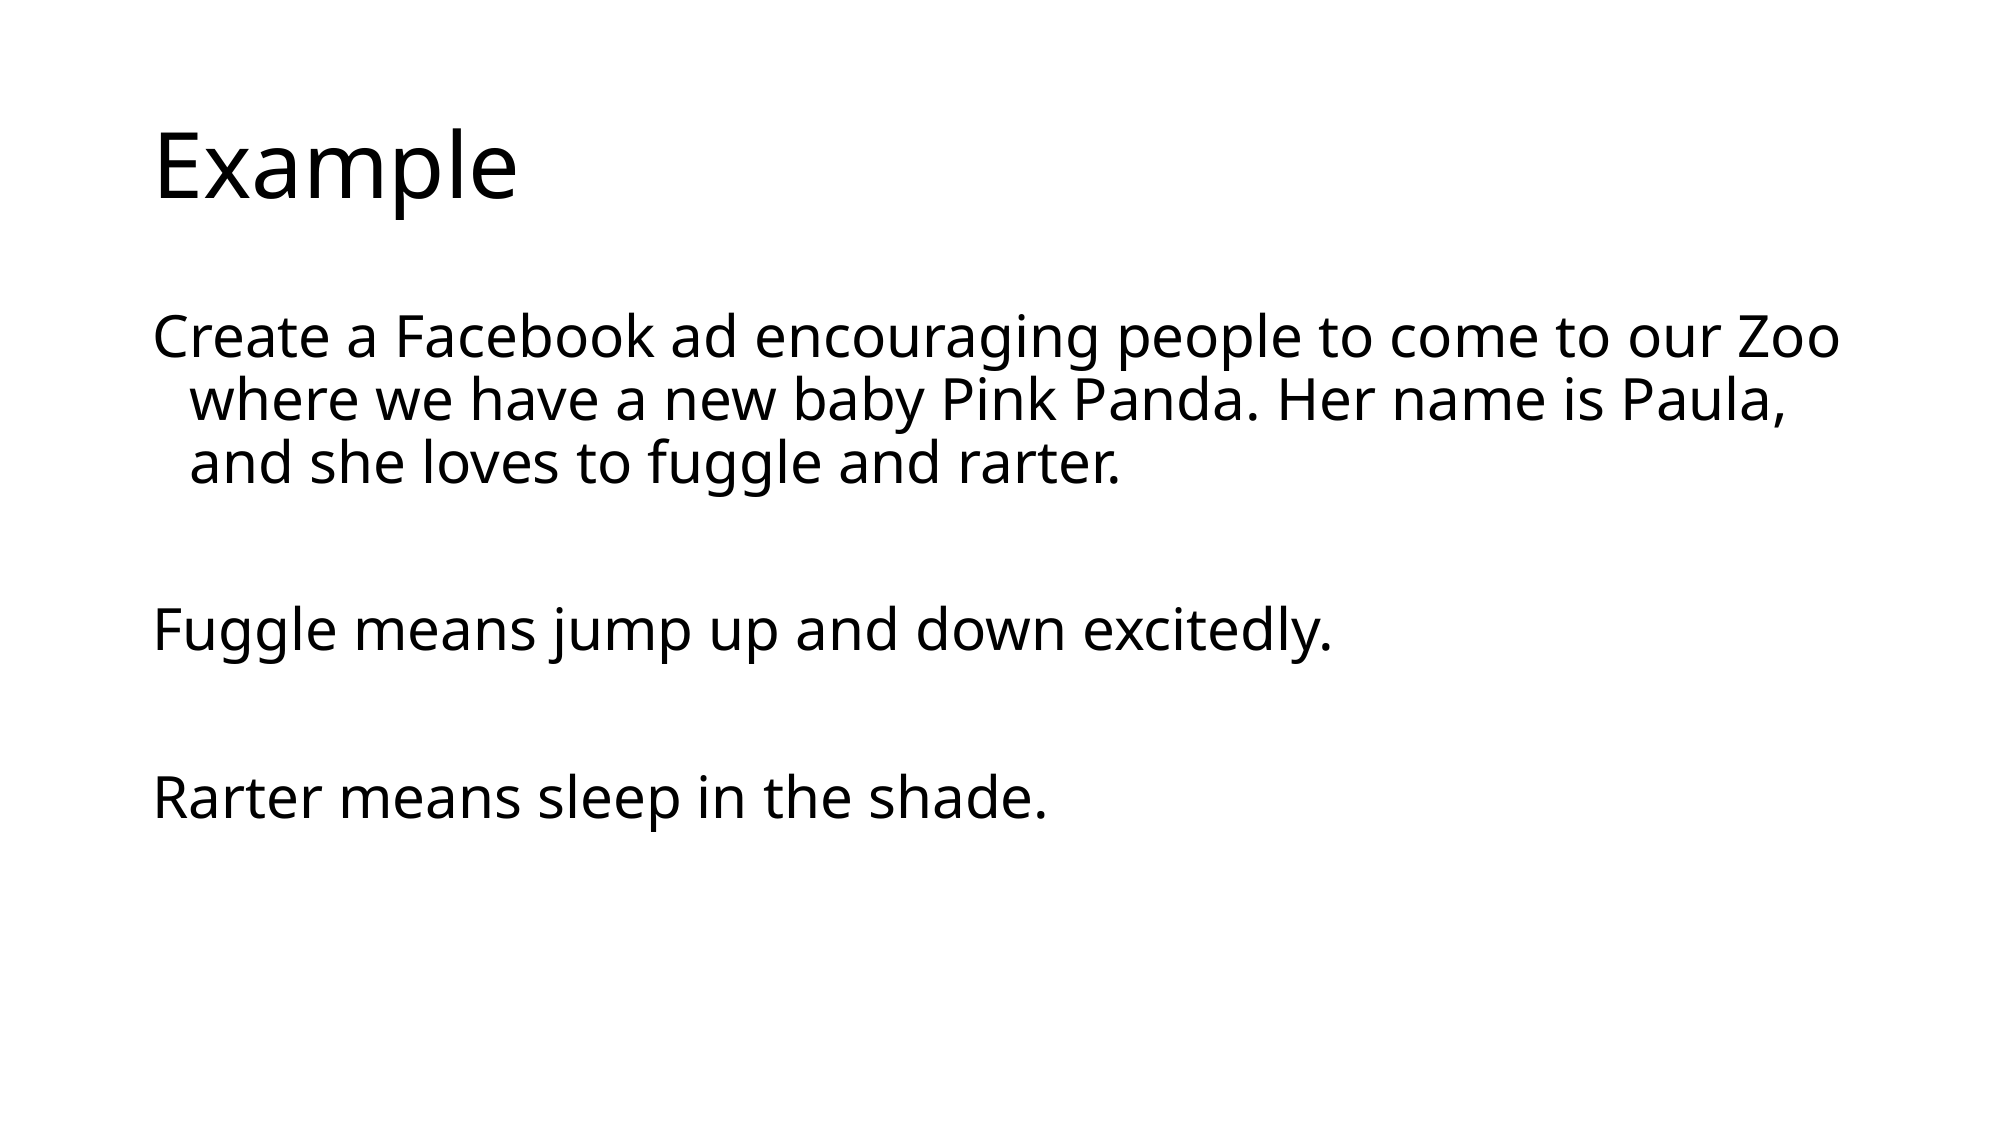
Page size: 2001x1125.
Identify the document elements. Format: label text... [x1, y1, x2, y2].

list Create a Facebook ad encouraging people to come to our Zoo where we have a new baby Pink Panda. Her name is Paula, and she loves to fuggle and rarter. Fuggle means jump up and down excitedly. Rarter means sleep in the shade. [137, 299, 1863, 1014]
title Example [137, 59, 1863, 278]
